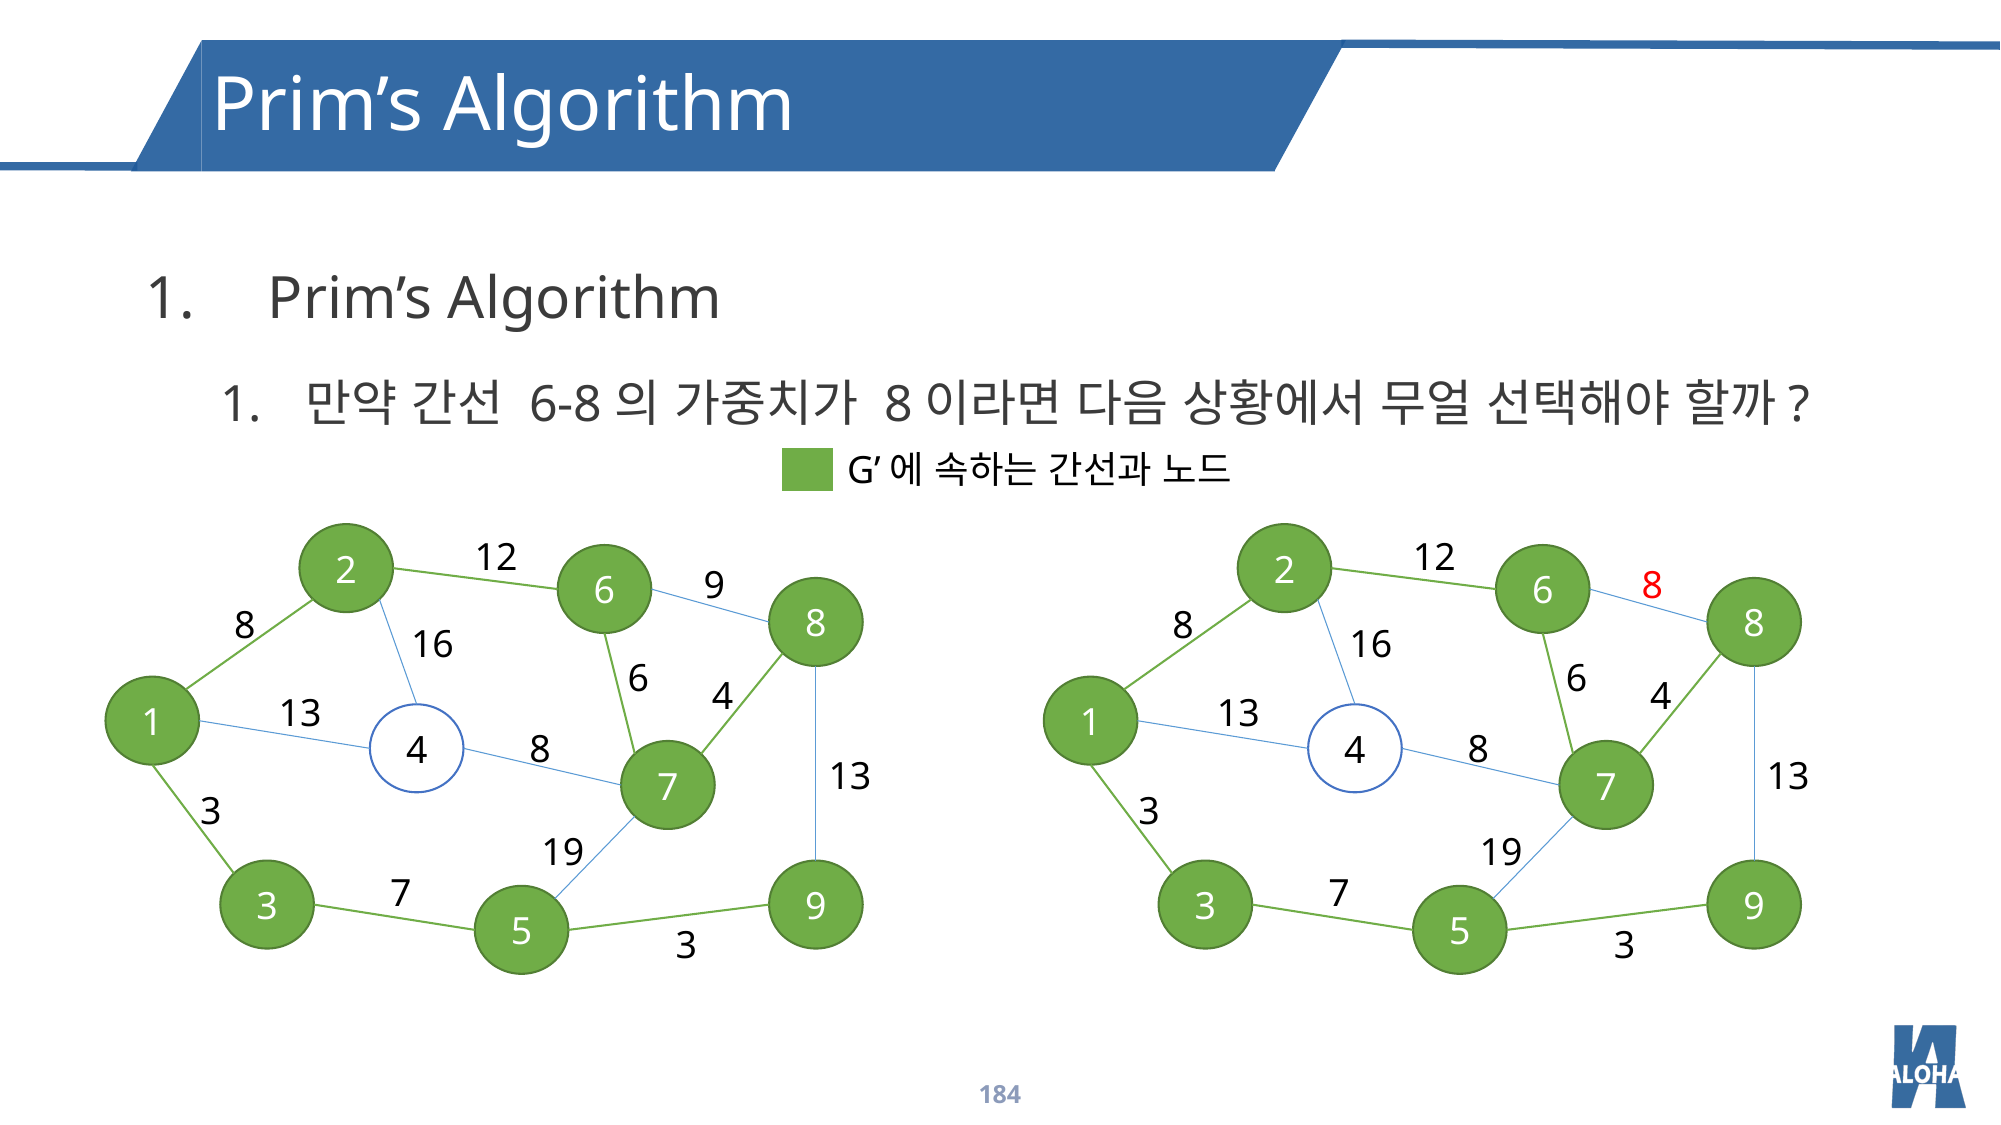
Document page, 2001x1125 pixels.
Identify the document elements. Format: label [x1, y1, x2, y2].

picture [1853, 1006, 2000, 1125]
text_box [1043, 524, 1823, 975]
list [130, 218, 1854, 1061]
slide_number [774, 1065, 1225, 1125]
list [196, 45, 1270, 168]
text_box [779, 438, 1247, 499]
text_box [105, 524, 885, 975]
